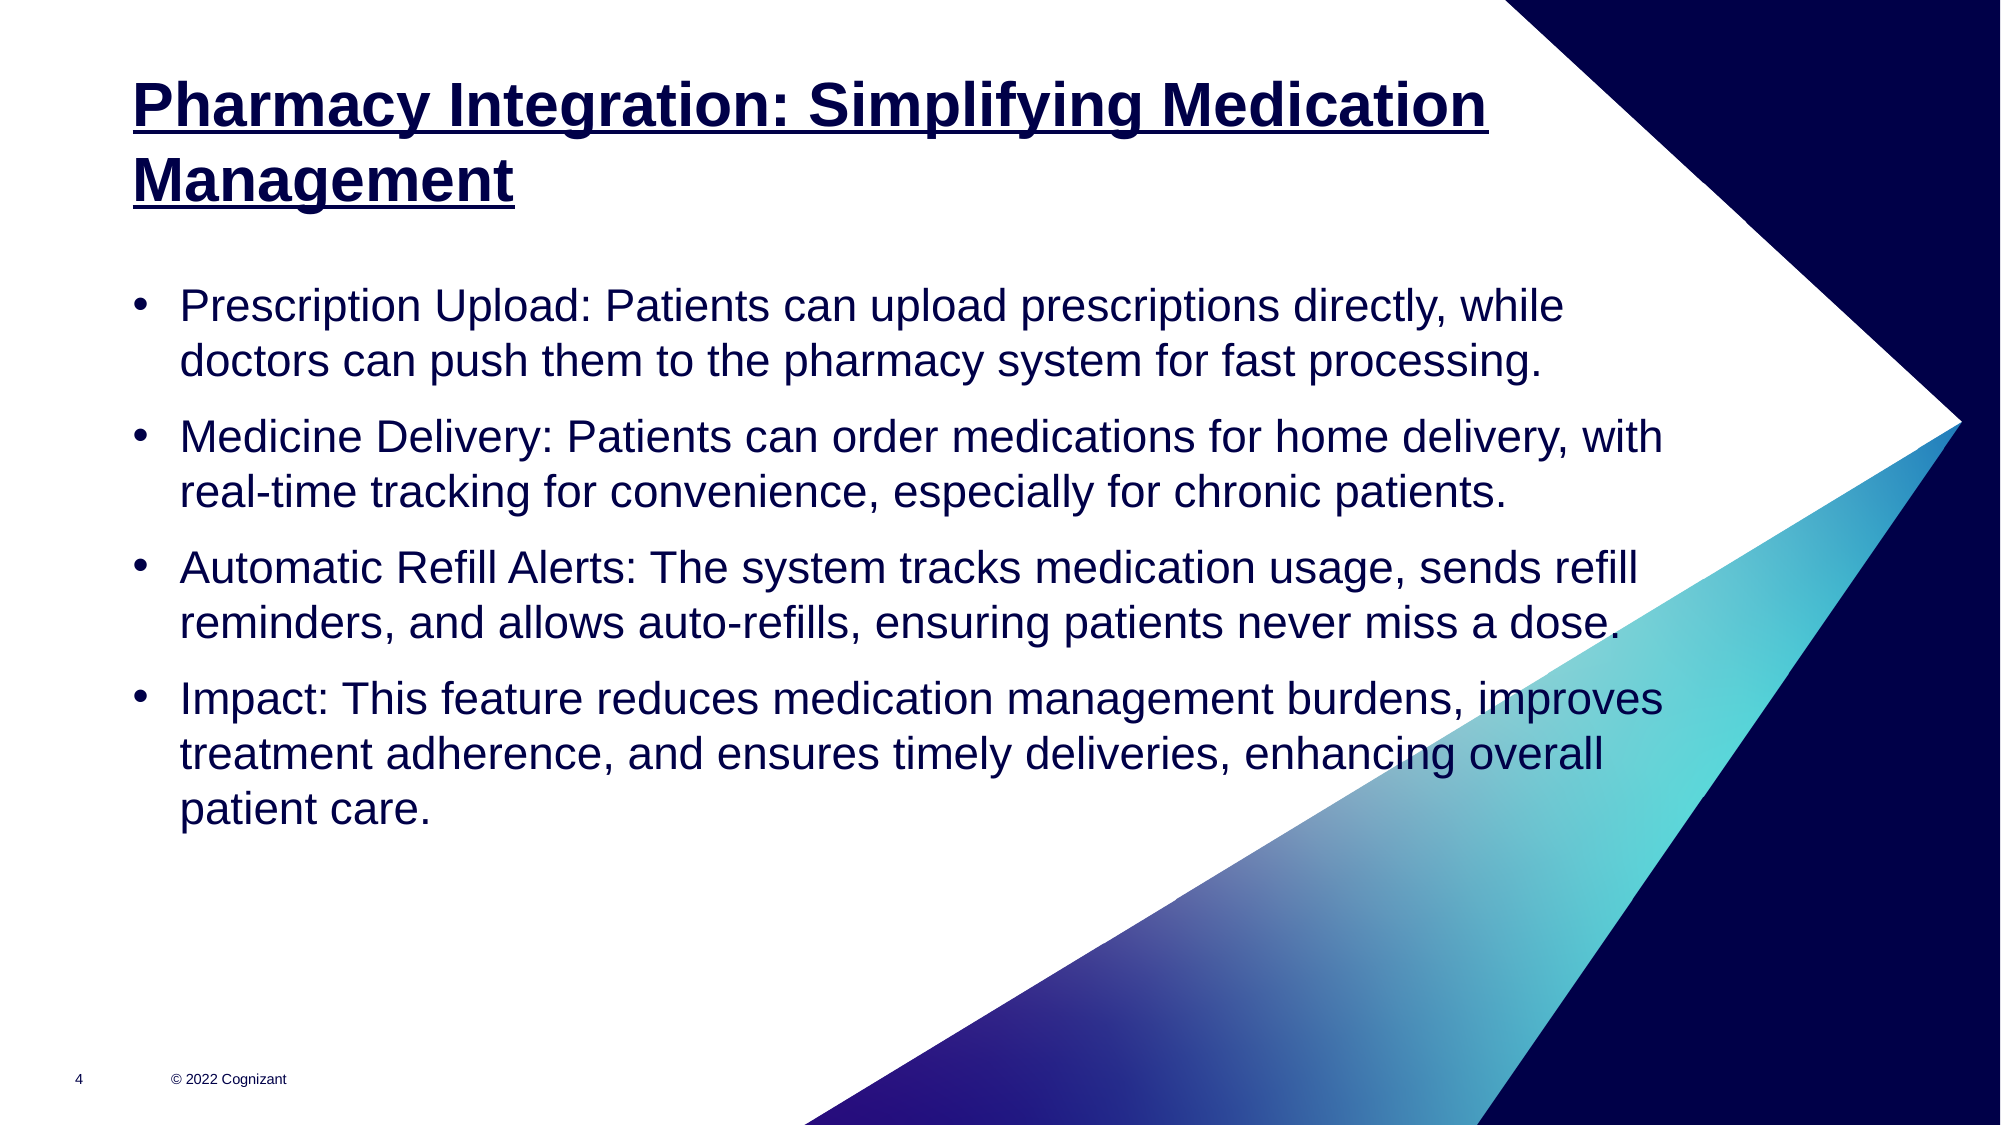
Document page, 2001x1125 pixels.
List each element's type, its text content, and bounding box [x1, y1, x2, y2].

list Prescription Upload: Patients can upload prescriptions directly, while doctors can push them to the pharmacy system for fast processing. Medicine Delivery: Patients can order medications for home delivery, with real-time tracking for convenience, especially for chronic patients. Automatic Refill Alerts: The system tracks medication usage, sends refill reminders, and allows auto-refills, ensuring patients never miss a dose. Impact: This feature reduces medication management burdens, improves treatment adherence, and ensures timely deliveries, enhancing overall patient care. [132, 275, 1668, 902]
footer © 2022 Cognizant [171, 1037, 368, 1088]
slide_number 4 [75, 1037, 133, 1088]
picture [804, 0, 2001, 1125]
title Pharmacy Integration: Simplifying Medication Management [132, 63, 1668, 215]
